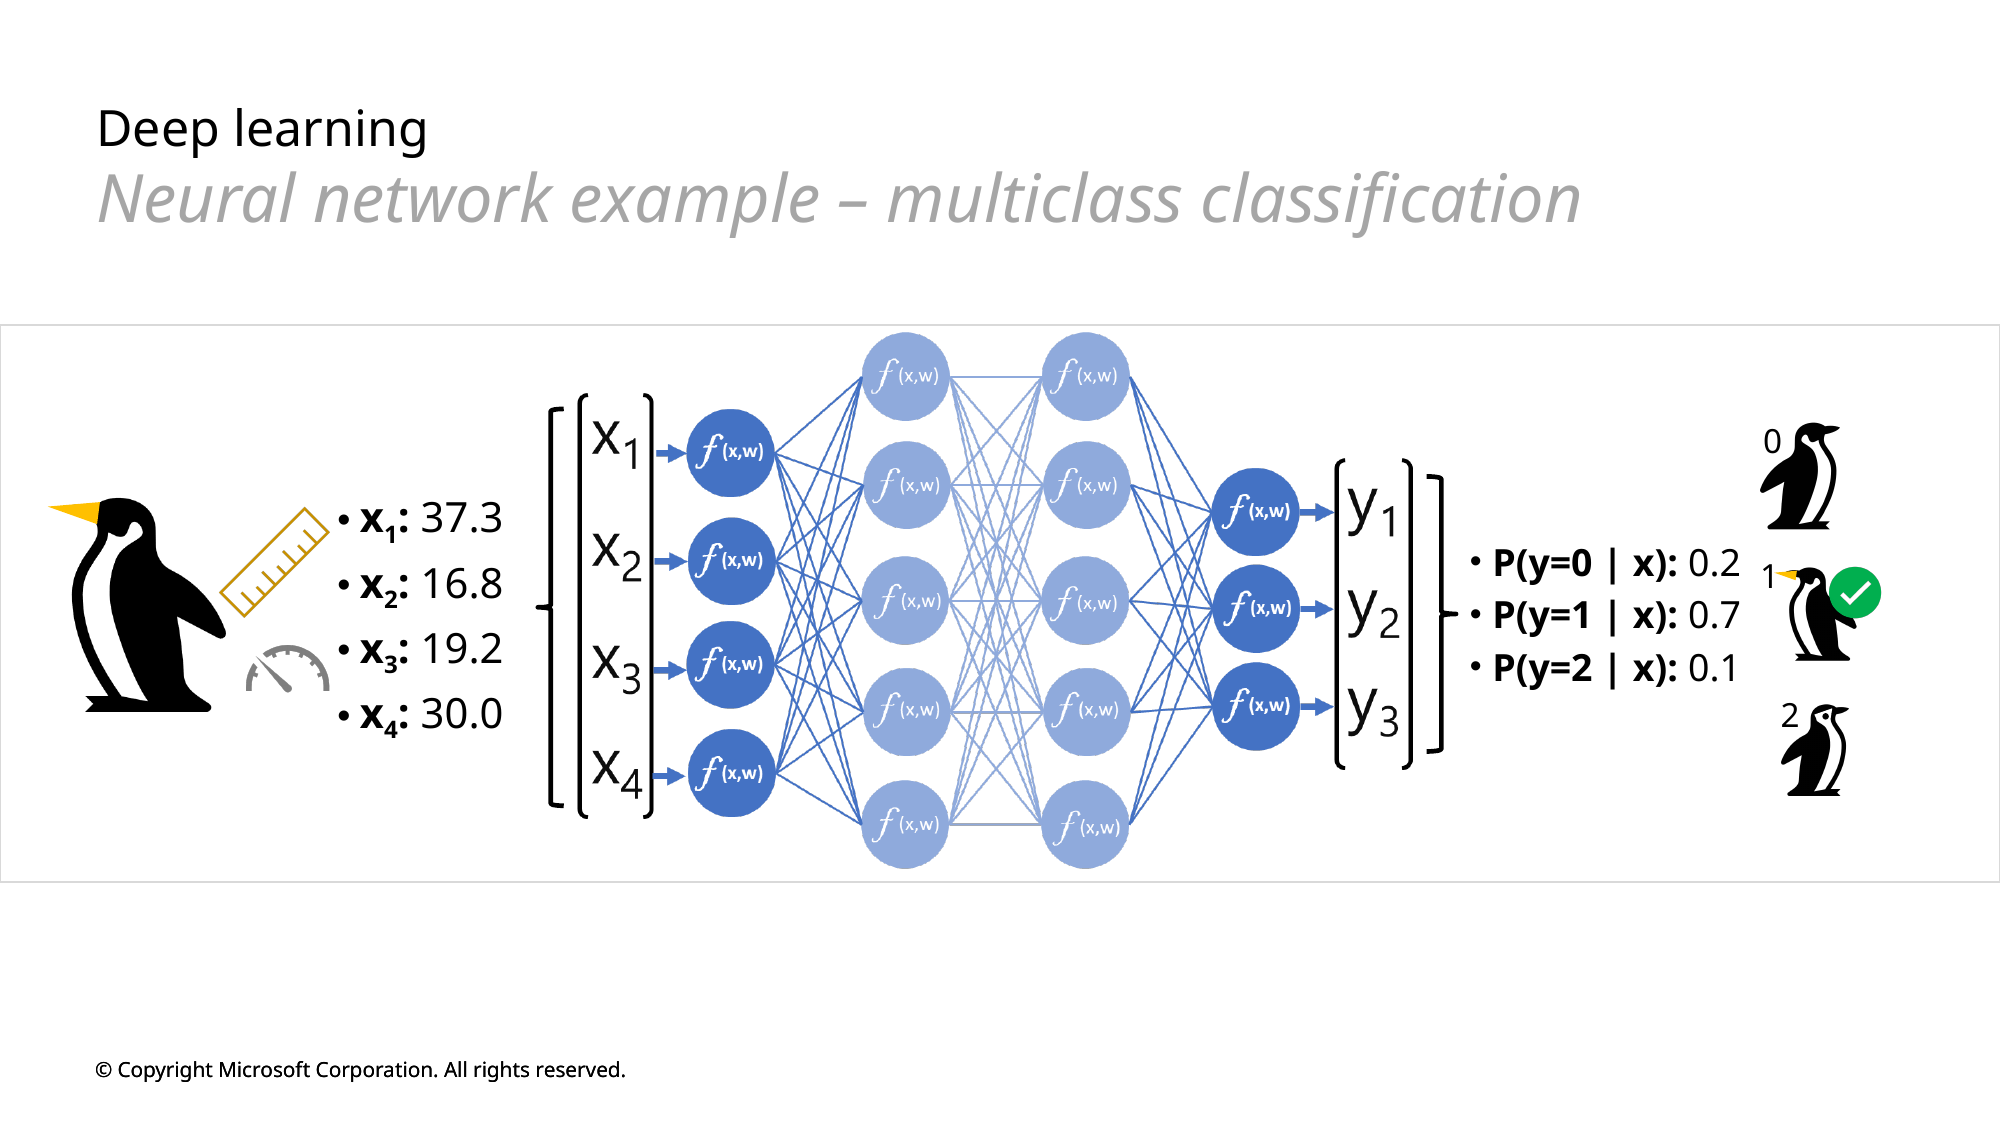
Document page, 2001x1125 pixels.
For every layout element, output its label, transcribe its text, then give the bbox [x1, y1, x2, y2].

footer © Copyright Microsoft Corporation. All rights reserved. [95, 1053, 776, 1086]
title Deep learning Neural network example – multiclass classification [96, 96, 1904, 238]
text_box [0, 324, 2000, 883]
